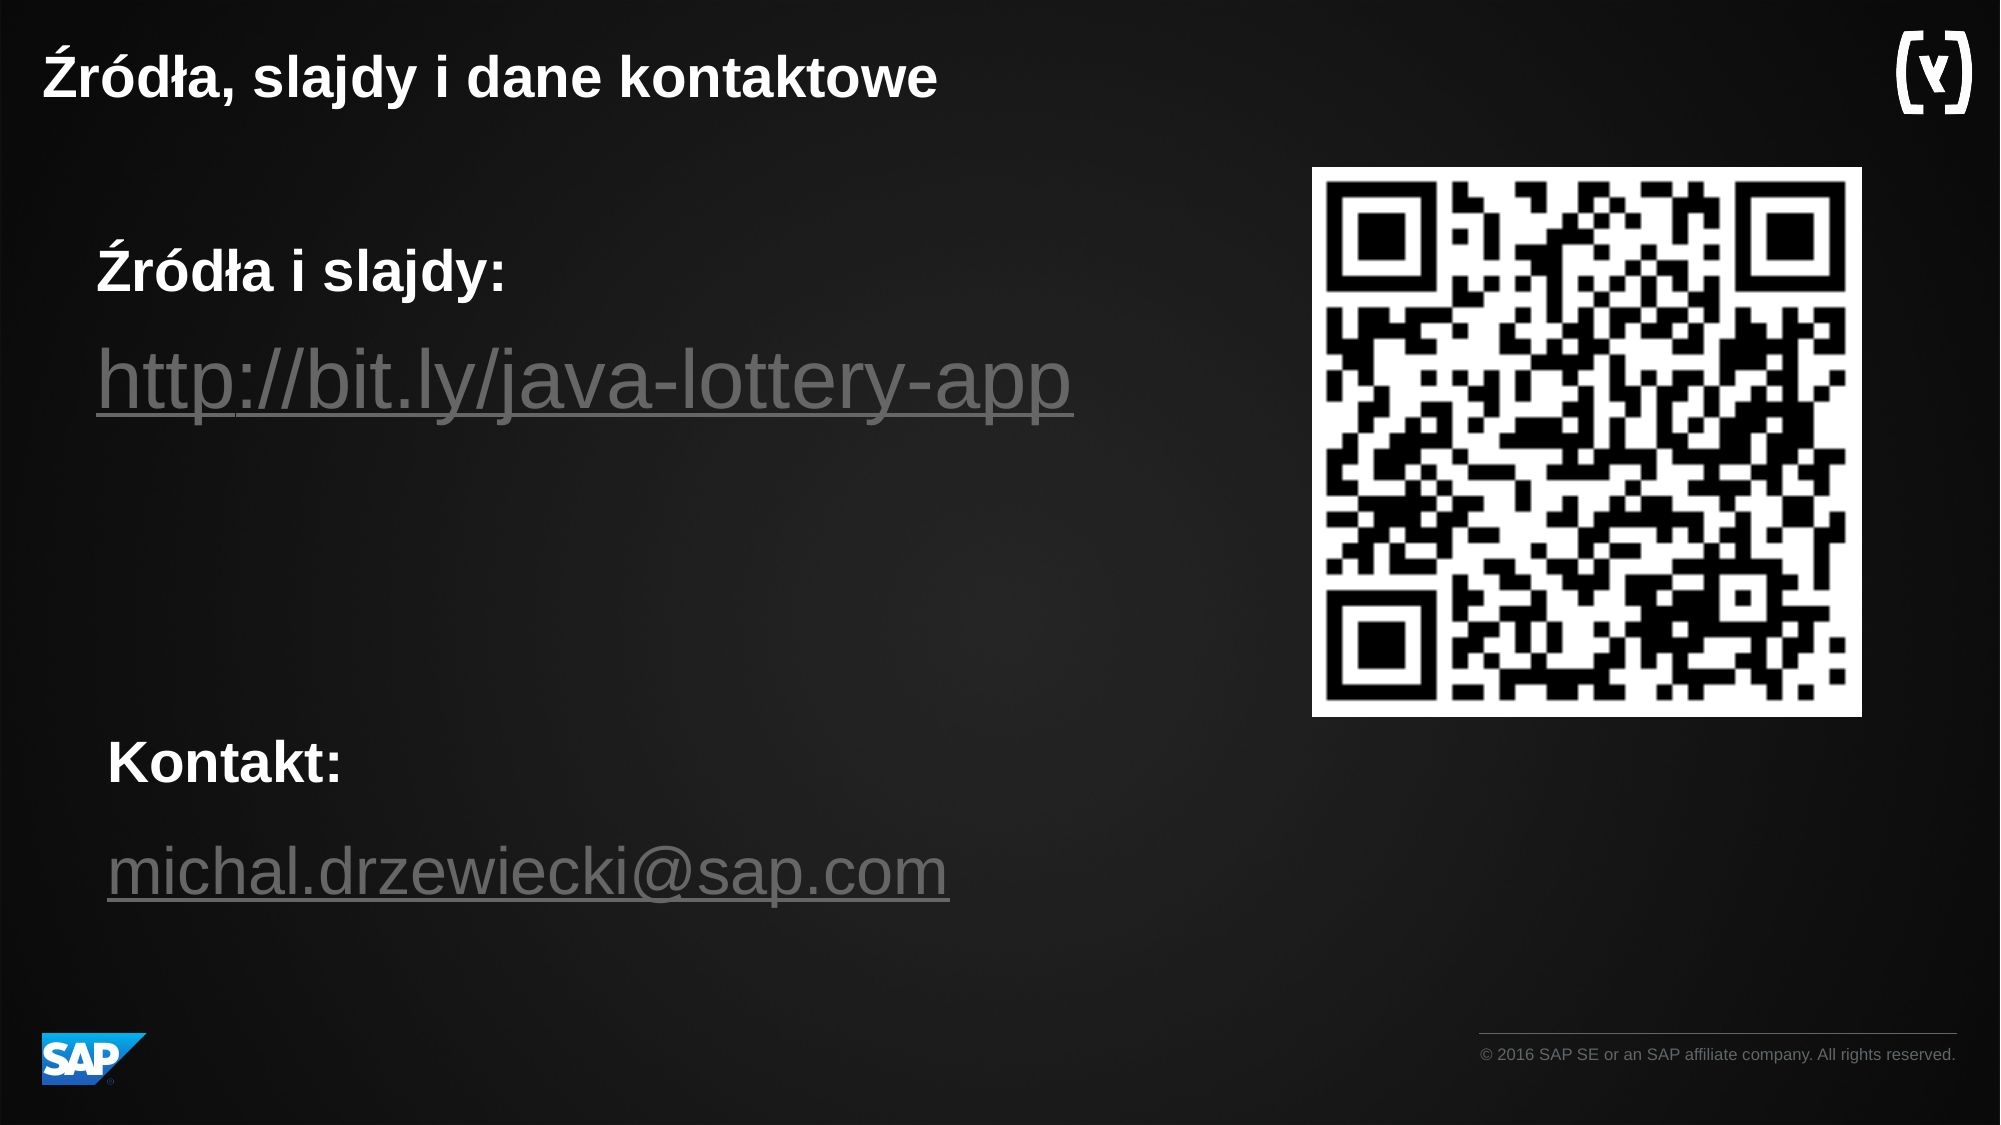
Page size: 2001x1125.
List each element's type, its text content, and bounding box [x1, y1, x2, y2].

text_box Źródła i slajdy: [81, 155, 1774, 311]
picture [0, 0, 2000, 1125]
text_box Kontakt: michal.drzewiecki@sap.com [92, 716, 1050, 915]
title Źródła, slajdy i dane kontaktowe [42, 46, 1874, 171]
text_box http://bit.ly/java-lottery-app [81, 317, 1147, 433]
